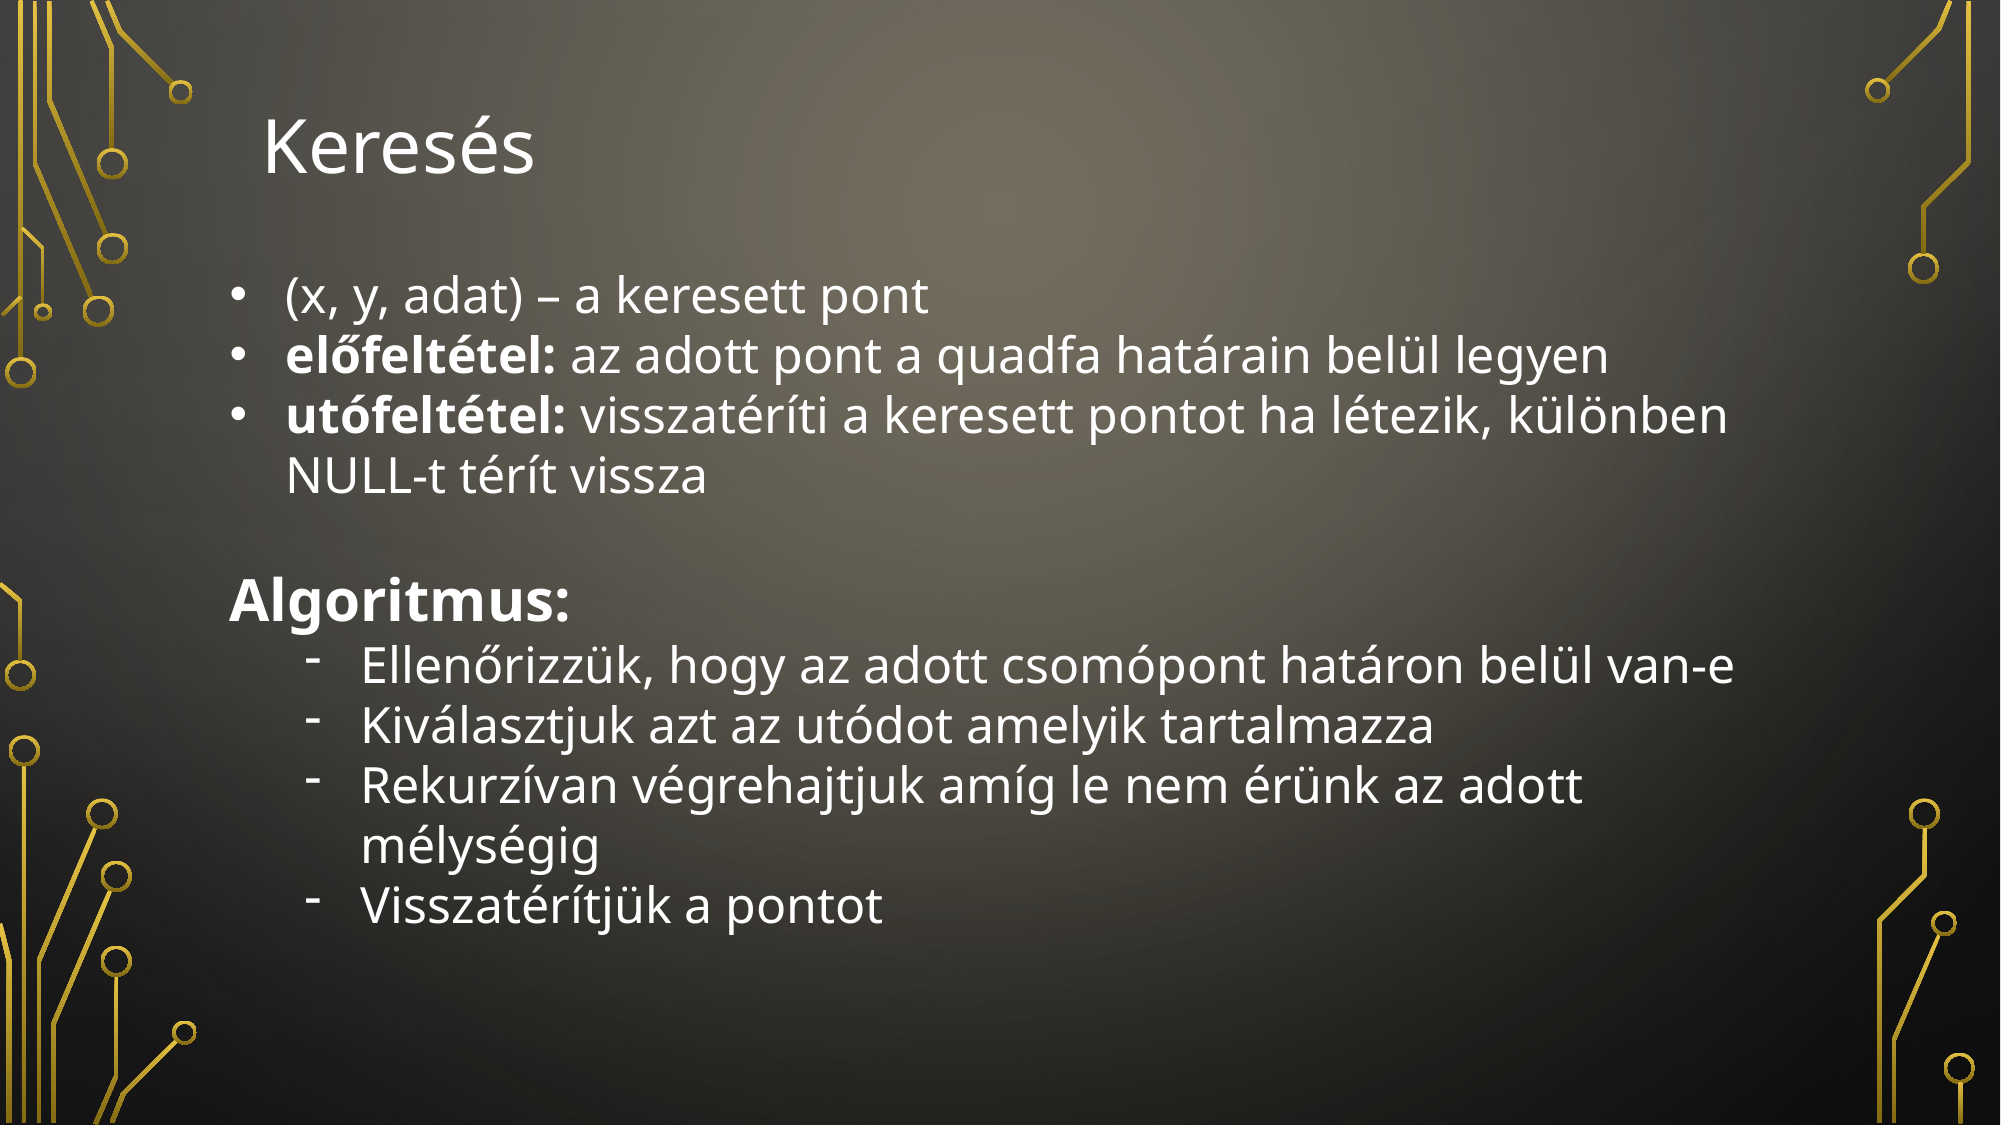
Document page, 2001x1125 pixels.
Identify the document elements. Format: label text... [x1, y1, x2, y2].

text_box Keresés [247, 91, 552, 197]
text_box (x, y, adat) – a keresett pont előfeltétel: az adott pont a quadfa határain belül legyen utófeltétel: visszatéríti a keresett pontot ha létezik, különben NULL-t térít vissza Algoritmus: Ellenőrizzük, hogy az adott csomópont határon belül van-e Kiválasztjuk azt az utódot amelyik tartalmazza Rekurzívan végrehajtjuk amíg le nem érünk az adott mélységig Visszatérítjük a pontot [214, 256, 1812, 941]
